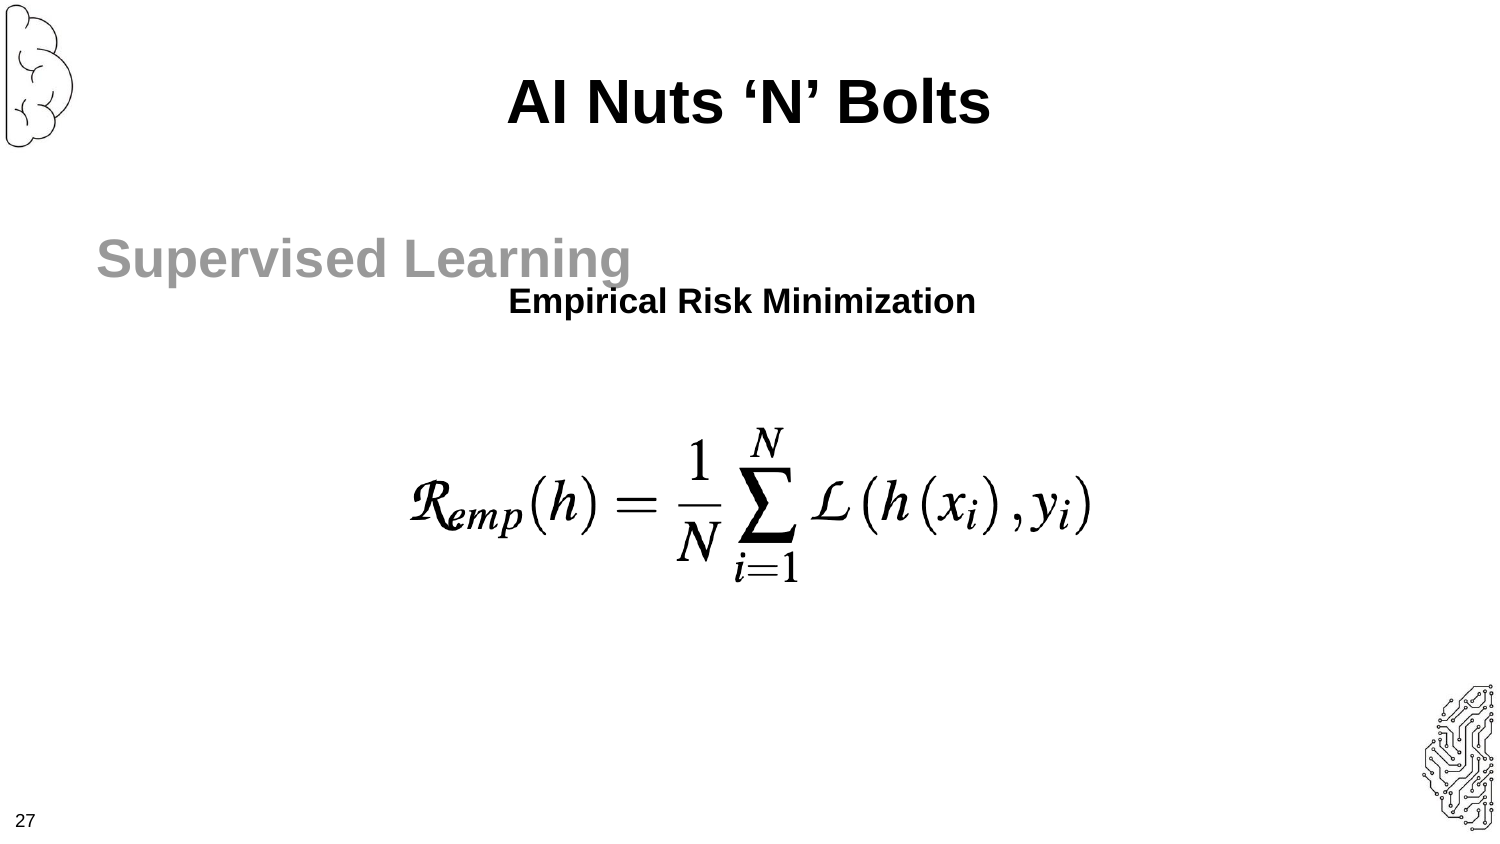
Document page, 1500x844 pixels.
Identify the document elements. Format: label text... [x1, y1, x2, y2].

text_box [0, 0, 77, 153]
text_box [1415, 683, 1497, 836]
text_box Supervised Learning [95, 197, 1387, 289]
text_box Empirical Risk Minimization [493, 263, 1007, 340]
text_box AI Nuts ‘N’ Bolts [408, 31, 1092, 137]
picture [408, 421, 1092, 587]
text_box 27 [0, 793, 55, 844]
